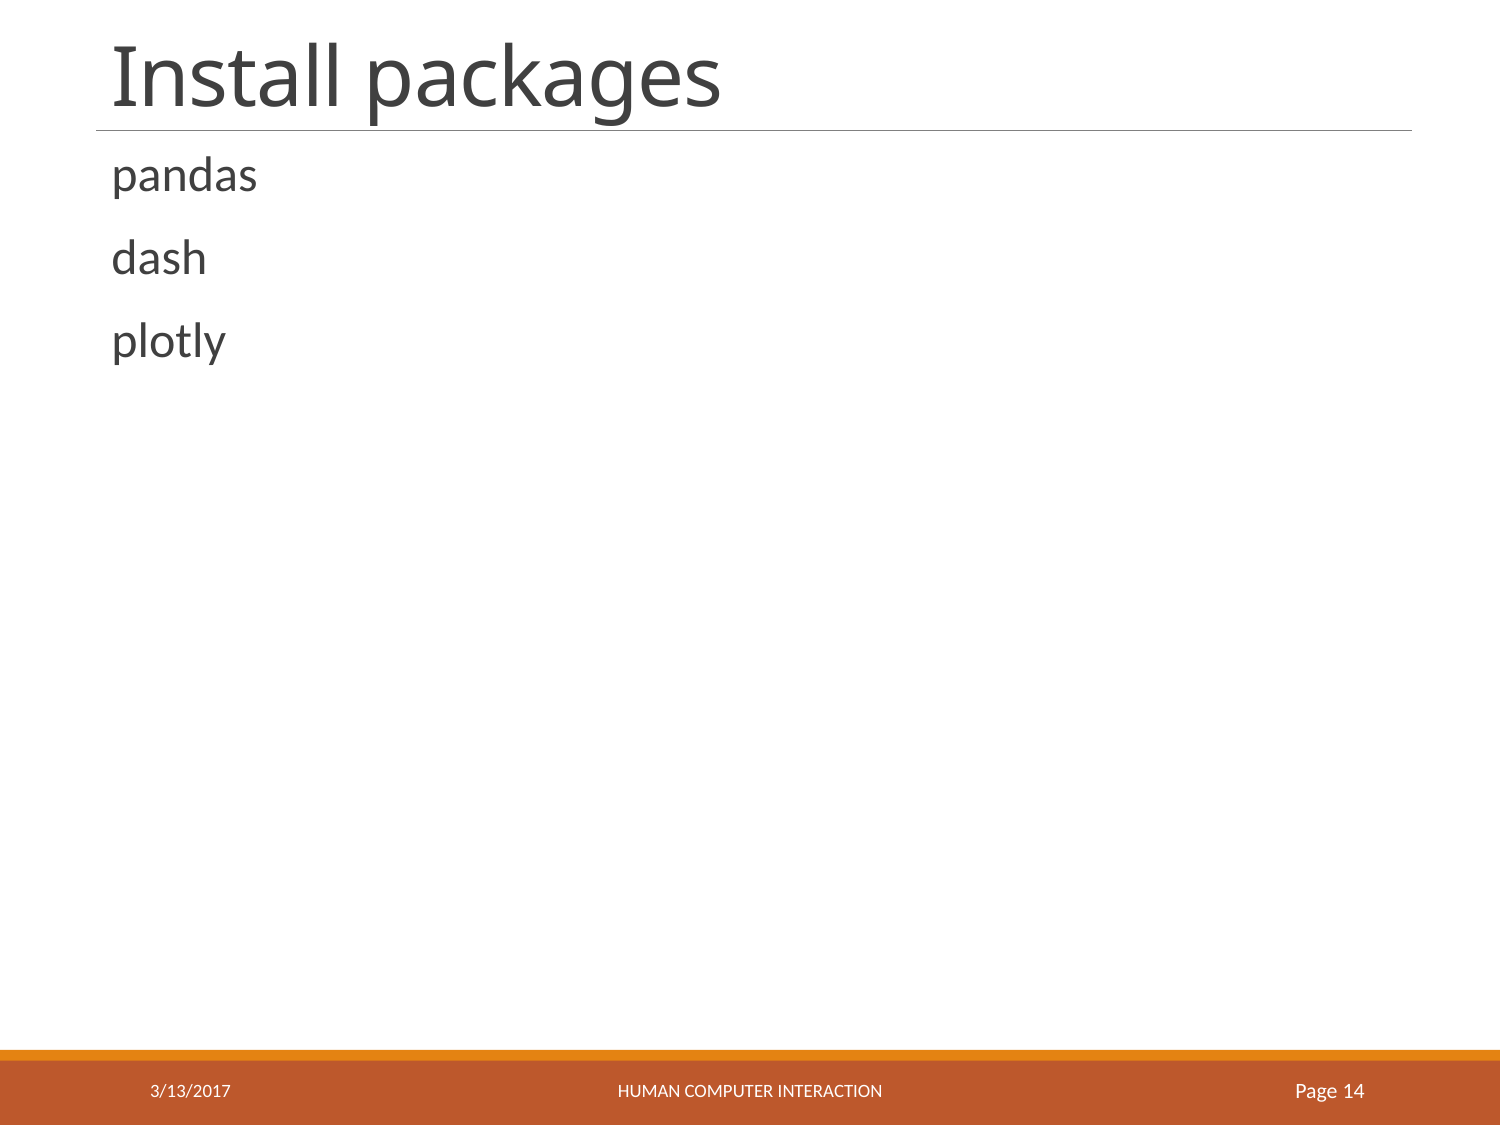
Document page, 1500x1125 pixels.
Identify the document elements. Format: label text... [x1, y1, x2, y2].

list pandas dash plotly [96, 140, 1413, 1034]
slide_number Page 14 [1218, 1059, 1380, 1120]
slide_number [135, 1059, 440, 1120]
title Install packages [96, 19, 1413, 131]
footer HUMAN COMPUTER INTERACTION [453, 1059, 1047, 1120]
